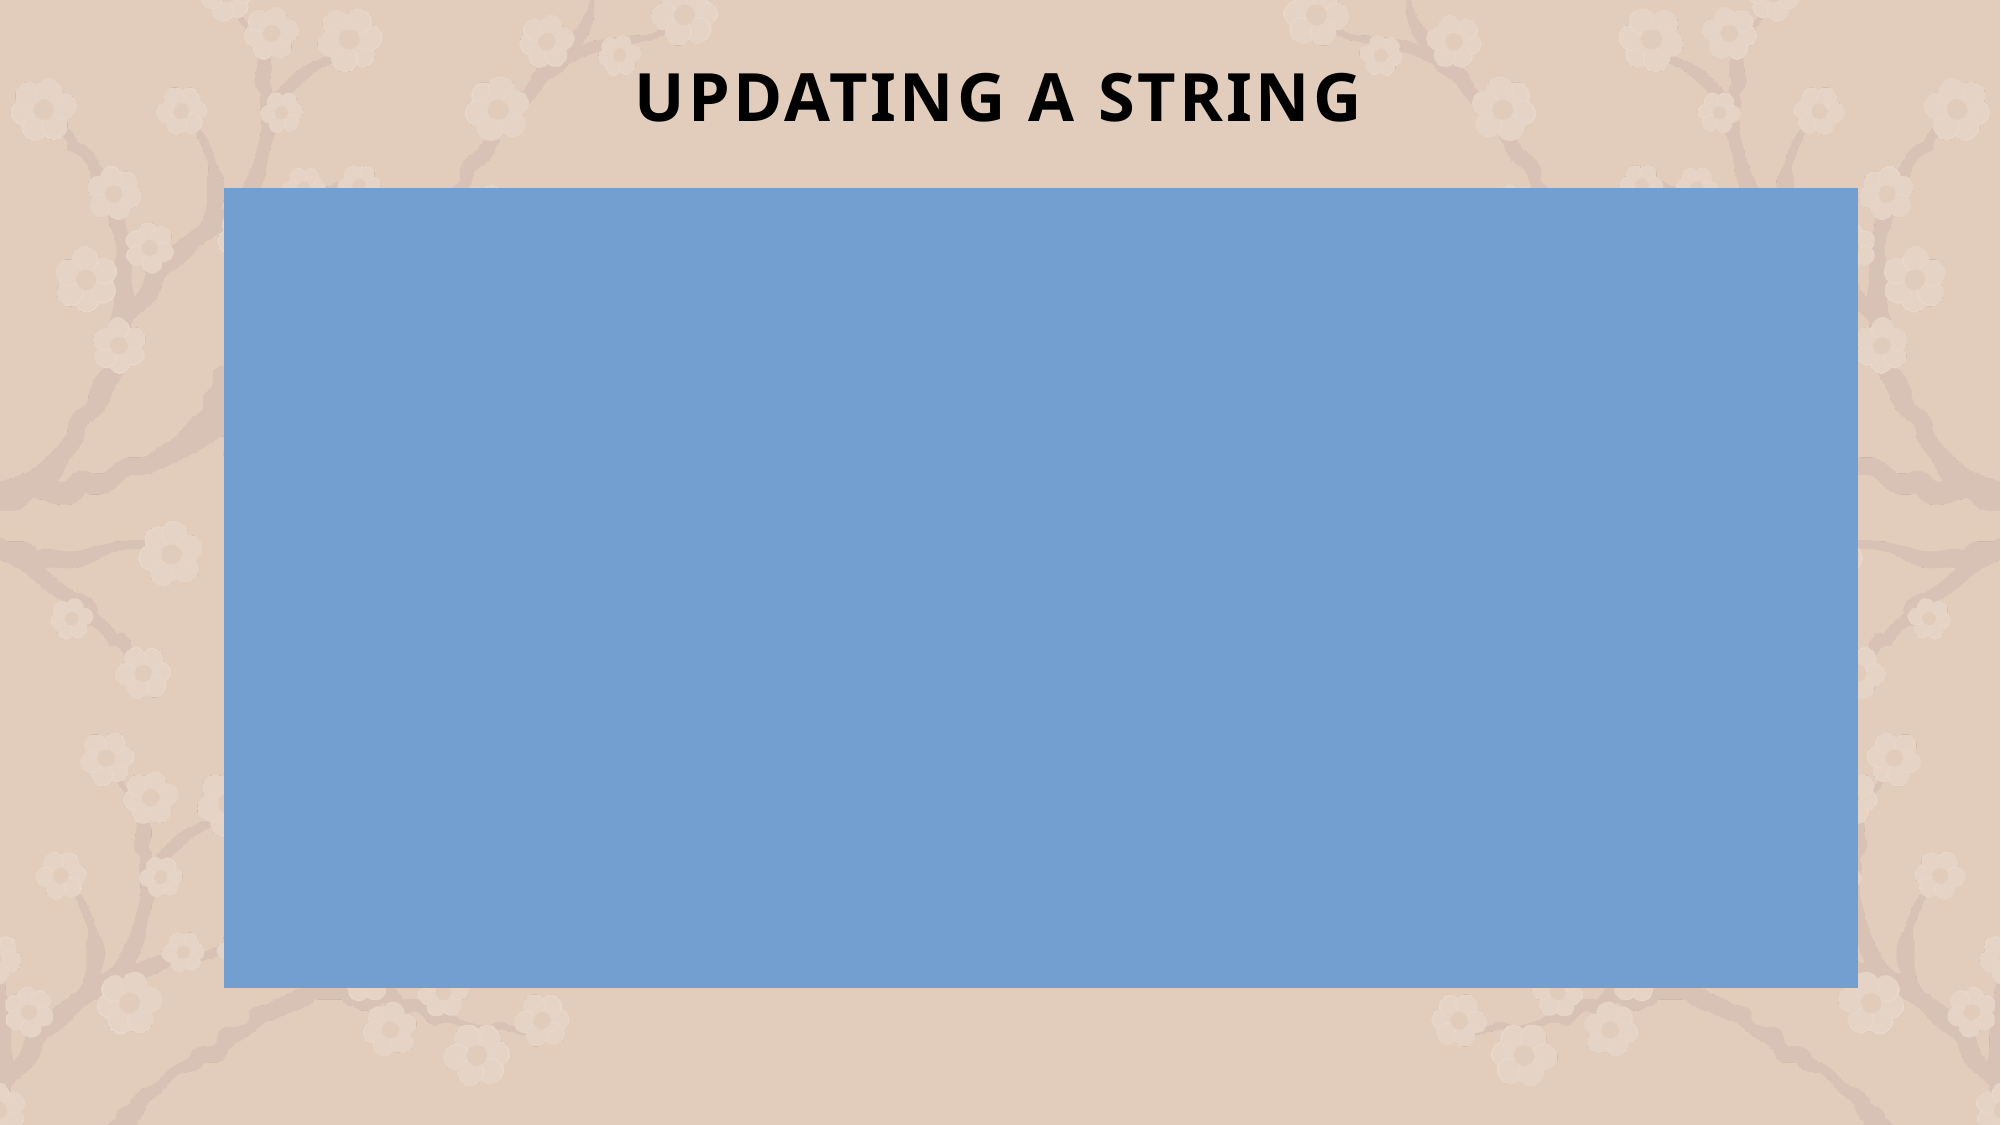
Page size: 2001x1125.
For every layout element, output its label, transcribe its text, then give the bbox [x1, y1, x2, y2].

title Updating a String [142, 0, 1858, 280]
